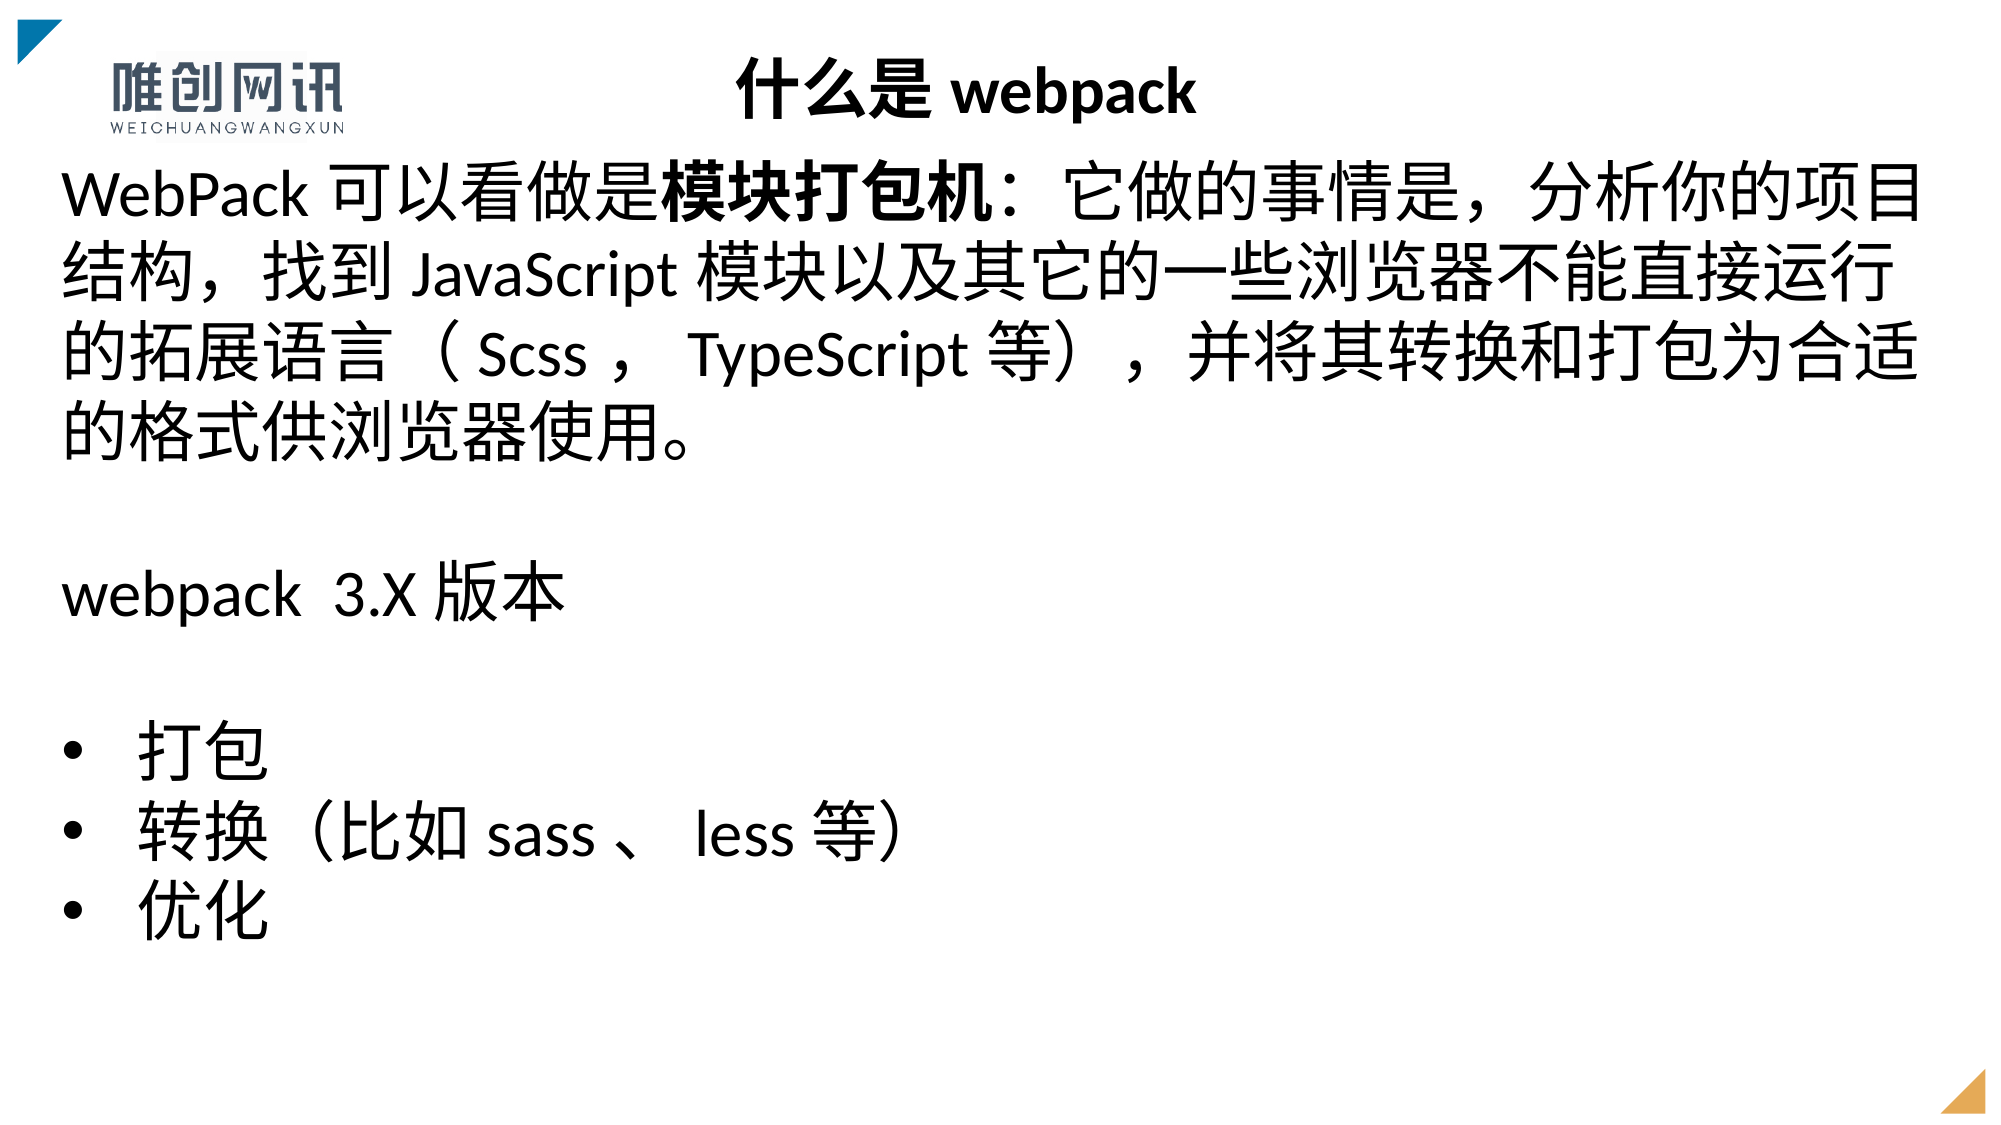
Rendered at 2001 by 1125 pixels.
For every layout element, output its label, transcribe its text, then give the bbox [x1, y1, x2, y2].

picture [89, 51, 395, 143]
text_box [17, 19, 63, 65]
text_box 什么是webpack [644, 39, 1288, 134]
text_box WebPack可以看做是模块打包机：它做的事情是，分析你的项目结构，找到JavaScript模块以及其它的一些浏览器不能直接运行的拓展语言（Scss，TypeScript等），并将其转换和打包为合适的格式供浏览器使用。 webpack 3.X版本 打包 转换（比如sass、less等） 优化 [46, 142, 1958, 1117]
text_box [1958, 1068, 1986, 1114]
